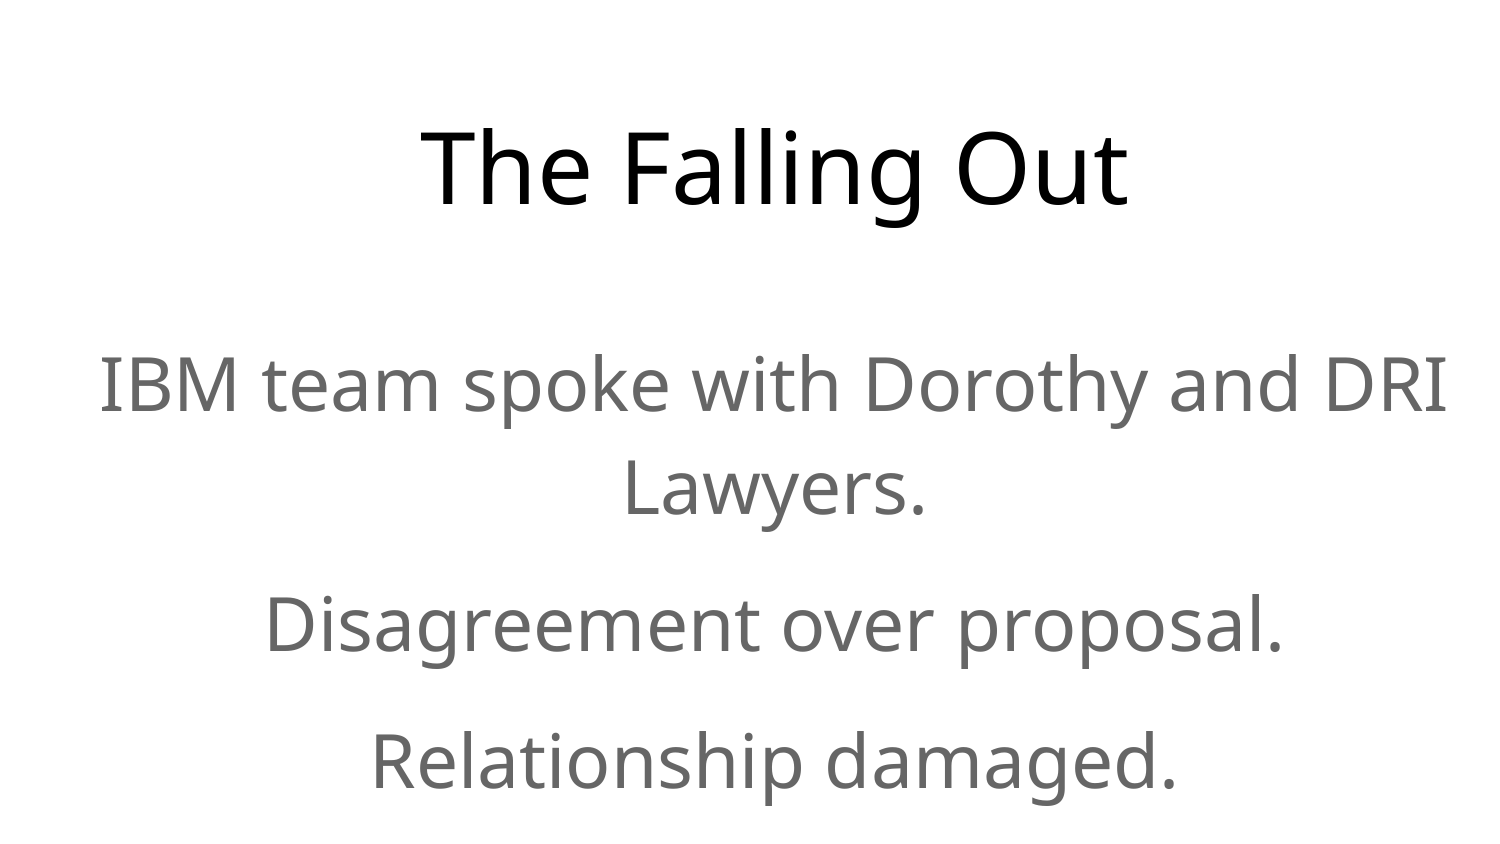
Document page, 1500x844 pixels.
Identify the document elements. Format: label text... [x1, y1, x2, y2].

title The Falling Out [76, 89, 1474, 184]
list IBM team spoke with Dorothy and DRI Lawyers. Disagreement over proposal. Relationship damaged. [76, 307, 1474, 569]
